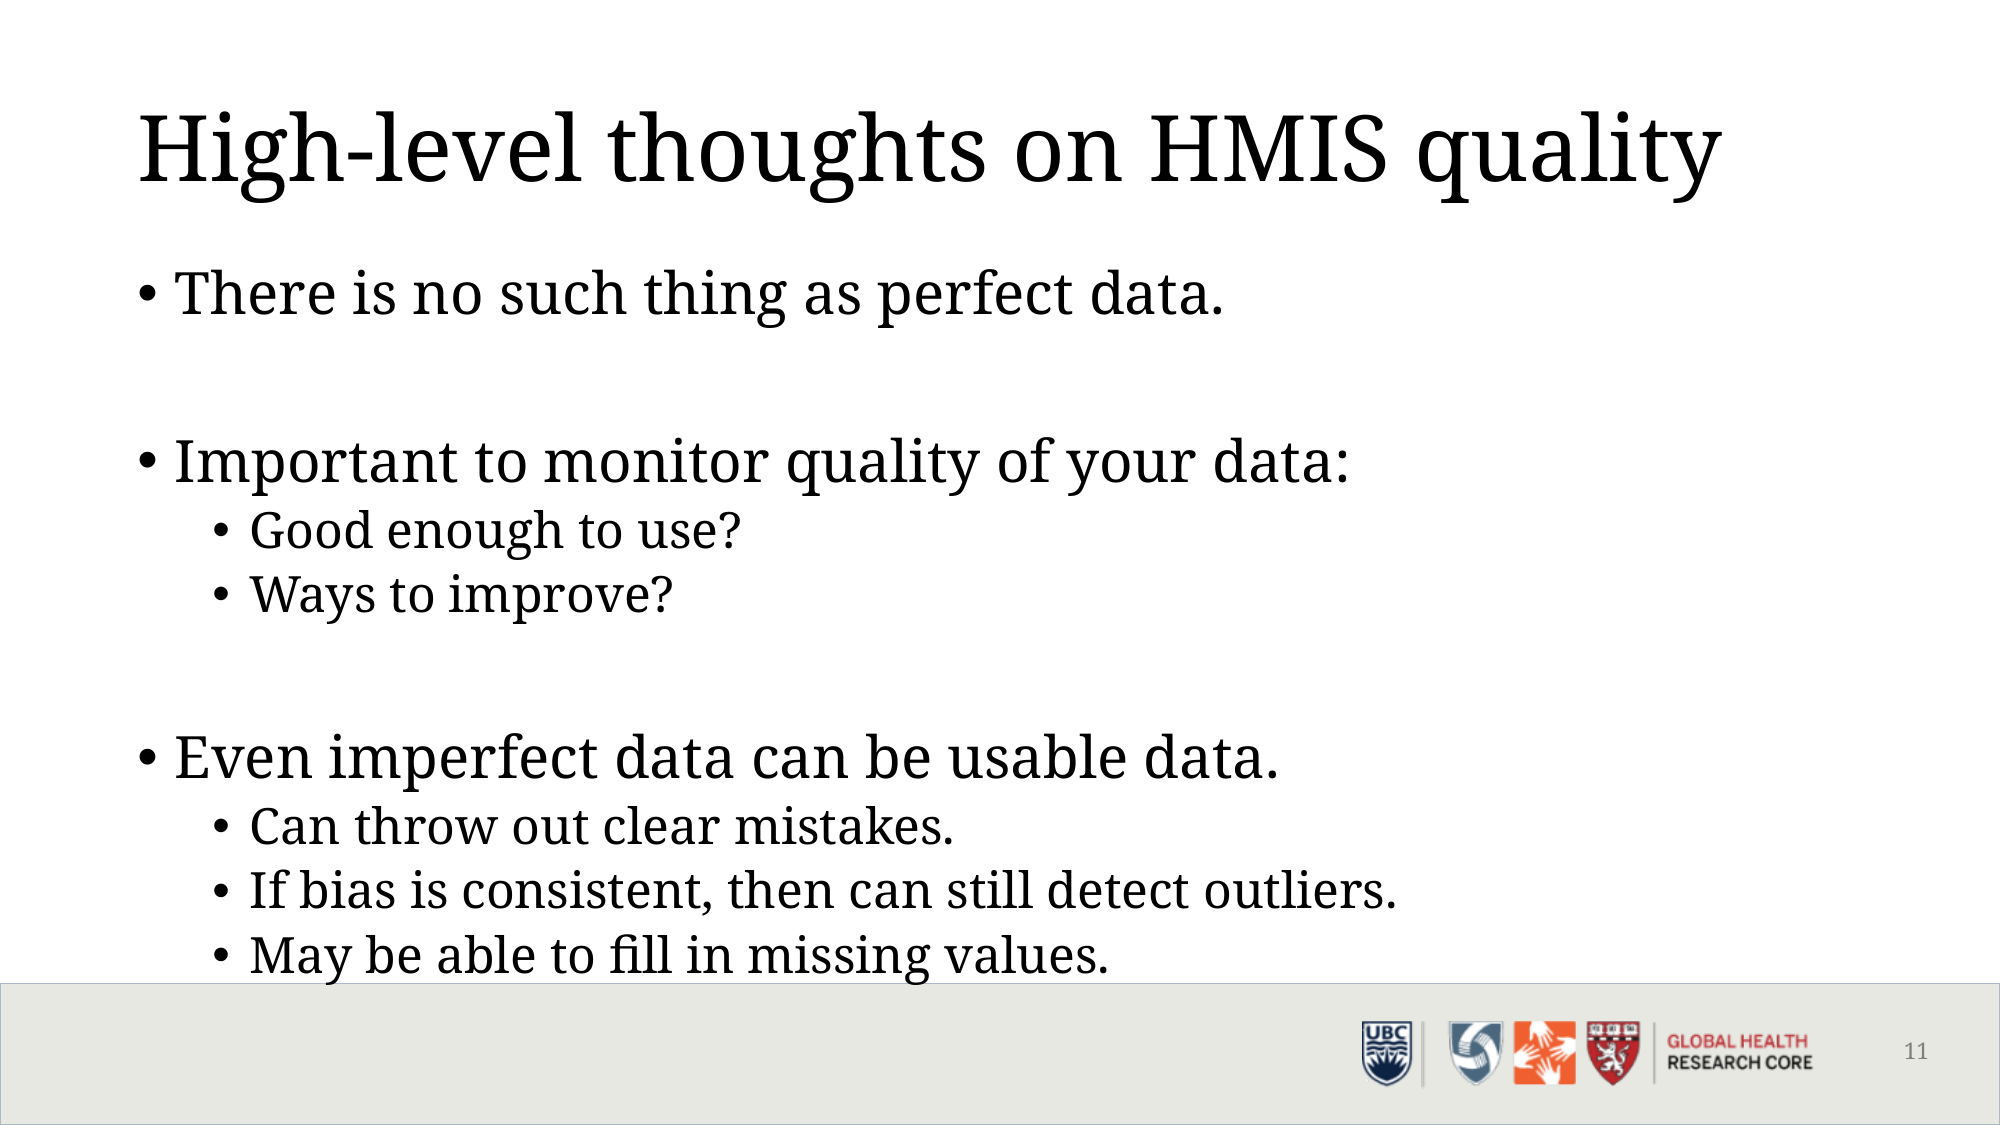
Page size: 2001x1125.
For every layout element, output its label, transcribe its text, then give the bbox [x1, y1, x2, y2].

picture [1362, 1021, 1859, 1114]
list There is no such thing as perfect data. Important to monitor quality of your data: Good enough to use? Ways to improve? Even imperfect data can be usable data. Can throw out clear mistakes. If bias is consistent, then can still detect outliers. May be able to fill in missing values. [137, 256, 1863, 969]
title High-level thoughts on HMIS quality [137, 59, 1863, 209]
